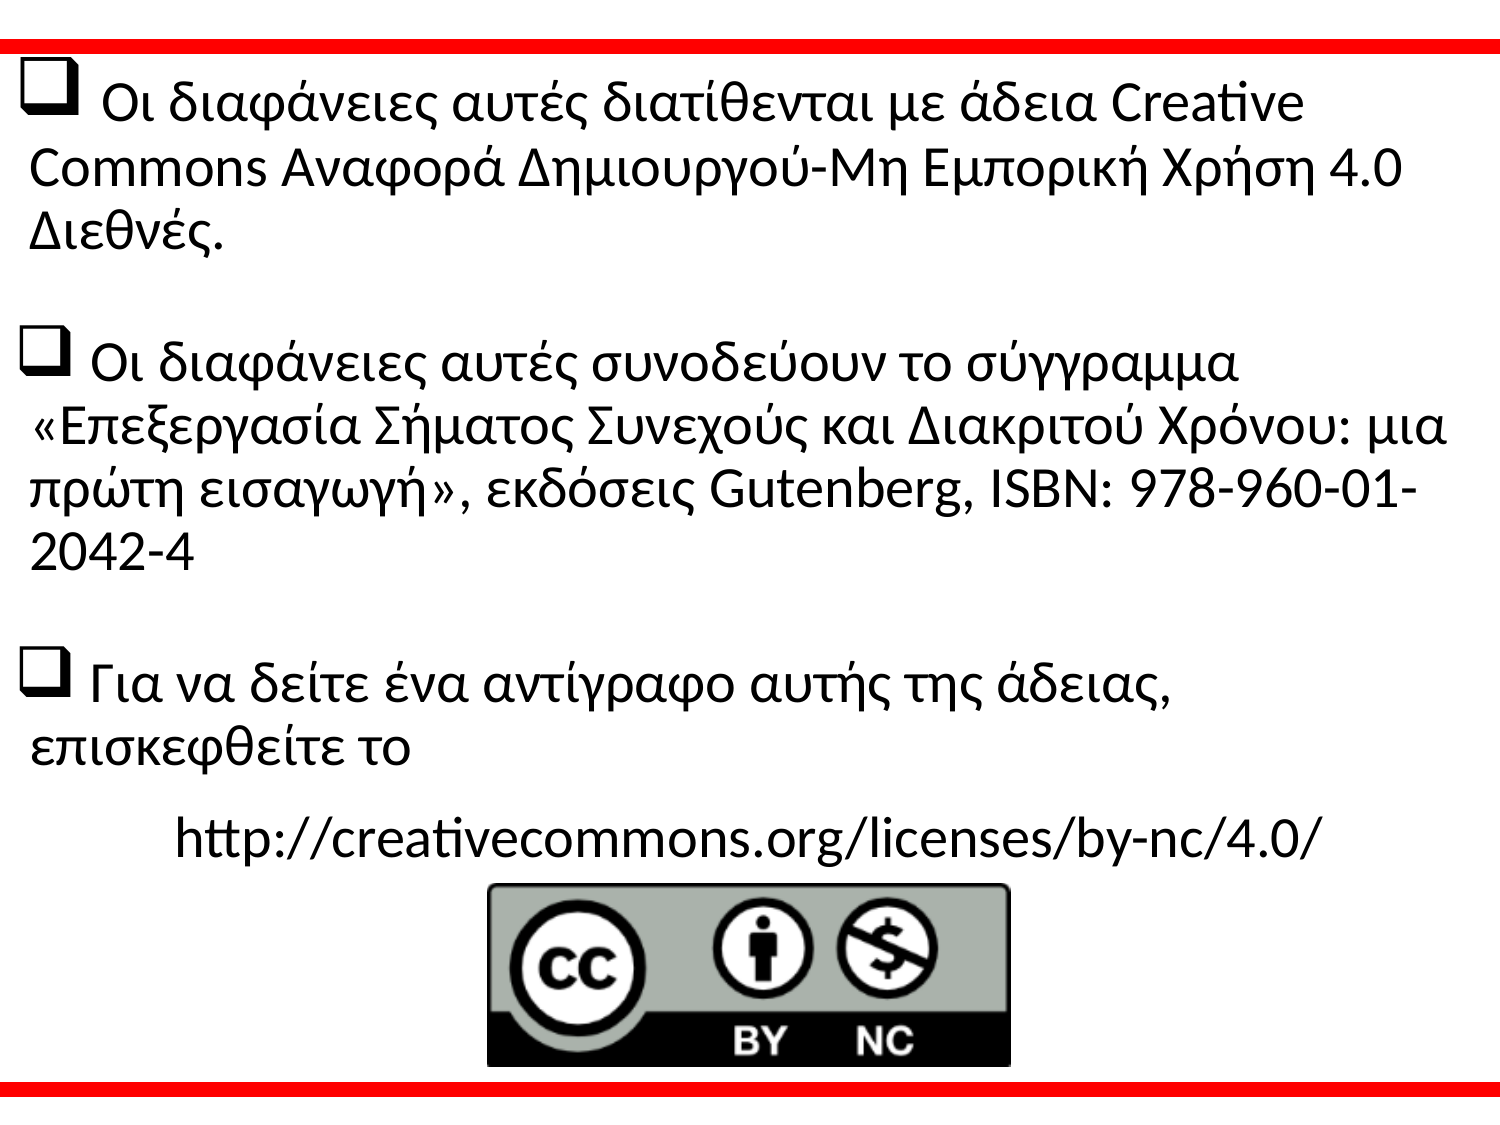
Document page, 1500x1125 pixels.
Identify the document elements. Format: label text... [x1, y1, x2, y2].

list Οι διαφάνειες αυτές διατίθενται με άδεια Creative Commons Αναφορά Δημιουργού-Μη Εμπορική Χρήση 4.0 Διεθνές. Οι διαφάνειες αυτές συνοδεύουν το σύγγραμμα «Επεξεργασία Σήματος Συνεχούς και Διακριτού Χρόνου: μια πρώτη εισαγωγή», εκδόσεις Gutenberg, ISBN: 978-960-01-2042-4 Για να δείτε ένα αντίγραφο αυτής της άδειας, επισκεφθείτε το http://creativecommons.org/licenses/by-nc/4.0/ [14, 56, 1484, 1067]
text_box [0, 39, 1500, 54]
text_box [0, 1082, 1500, 1097]
picture [487, 882, 1012, 1067]
